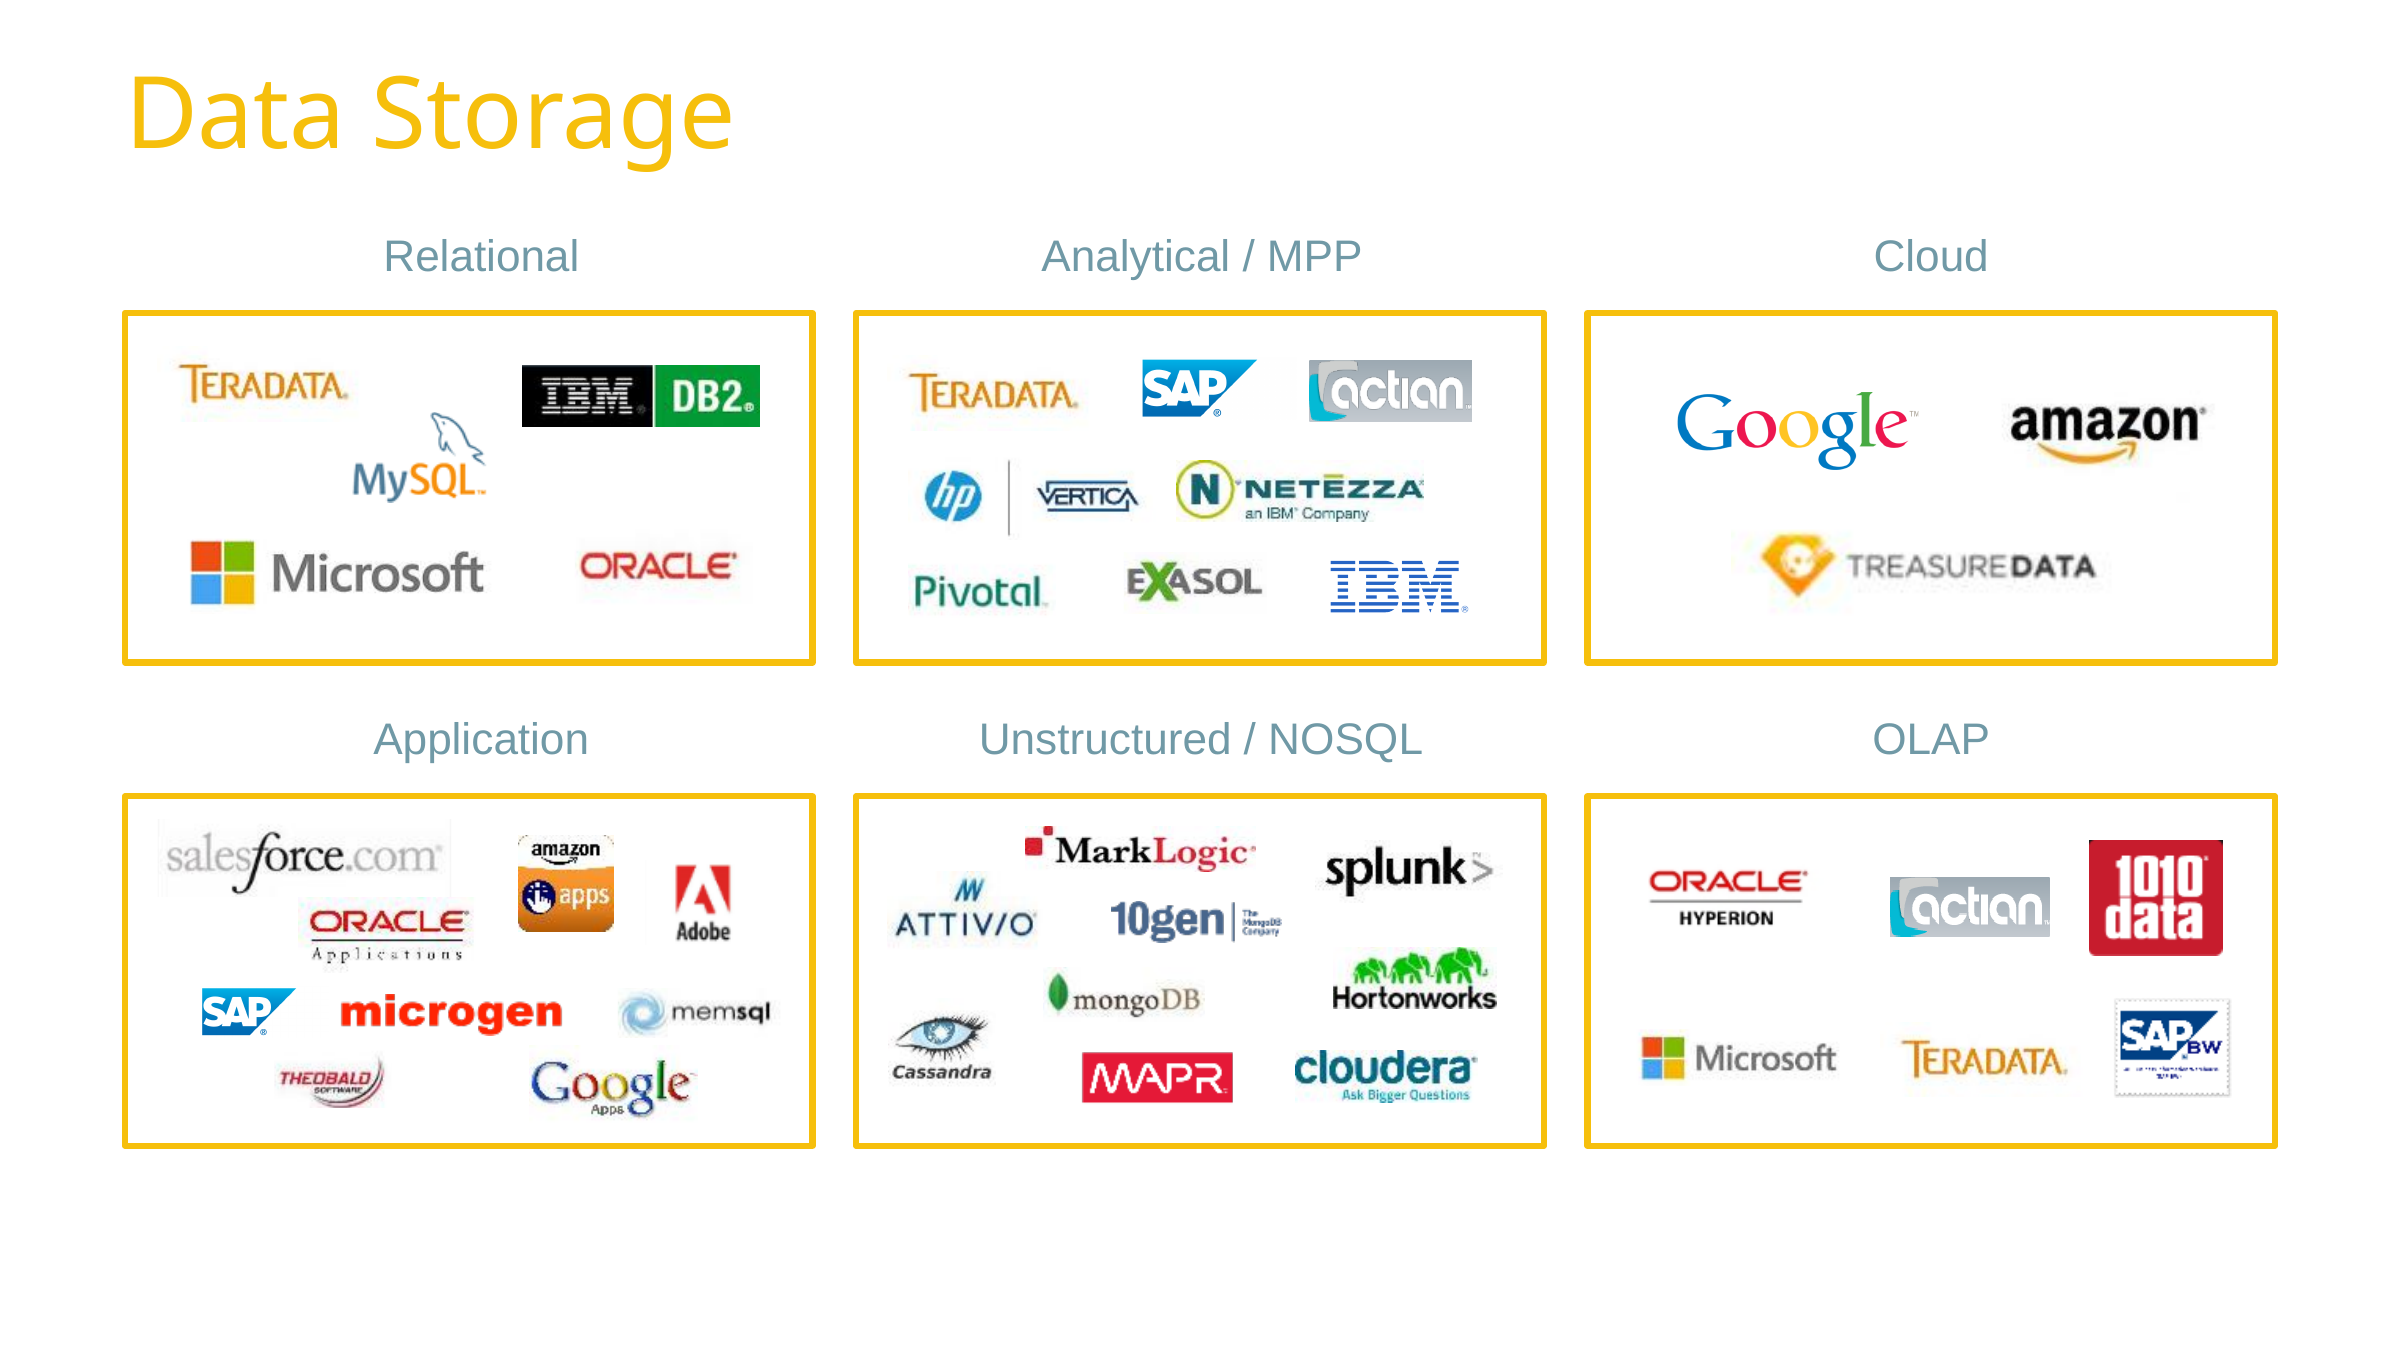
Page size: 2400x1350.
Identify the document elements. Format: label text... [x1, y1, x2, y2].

picture [645, 860, 753, 945]
picture [522, 365, 760, 427]
picture [517, 835, 614, 932]
picture [157, 819, 485, 973]
text_box [1587, 312, 2275, 663]
picture [1613, 1029, 1866, 1086]
picture [1140, 357, 1297, 421]
text_box Relational [237, 219, 725, 288]
picture [1314, 839, 1503, 903]
picture [1037, 1035, 1280, 1130]
picture [1295, 1050, 1478, 1104]
picture [1879, 1022, 2090, 1097]
picture [1333, 947, 1497, 1010]
text_box [856, 312, 1544, 663]
picture [2089, 840, 2223, 956]
text_box Application [237, 702, 725, 771]
list Data Storage [125, 62, 2275, 172]
picture [617, 988, 790, 1038]
picture [887, 825, 1256, 950]
picture [574, 502, 753, 621]
picture [887, 997, 996, 1101]
picture [887, 355, 1101, 431]
text_box Cloud [1687, 219, 2175, 288]
text_box [856, 796, 1544, 1146]
text_box [124, 312, 813, 663]
text_box Analytical / MPP [958, 219, 1446, 288]
picture [1326, 552, 1473, 622]
picture [1111, 900, 1283, 943]
picture [332, 993, 570, 1036]
picture [2112, 996, 2232, 1098]
picture [1613, 832, 1845, 963]
text_box Unstructured / NOSQL [908, 702, 1494, 771]
picture [1309, 360, 1473, 422]
picture [148, 529, 530, 614]
text_box OLAP [1687, 702, 2175, 771]
picture [528, 1044, 698, 1130]
picture [157, 345, 508, 504]
text_box [124, 796, 813, 1146]
picture [200, 986, 329, 1038]
picture [1175, 460, 1425, 523]
picture [1042, 967, 1205, 1022]
text_box [1587, 796, 2275, 1146]
picture [1123, 552, 1268, 614]
picture [908, 445, 1156, 644]
picture [1731, 355, 2242, 642]
text_box [1677, 392, 1919, 470]
picture [274, 1045, 392, 1108]
picture [1889, 877, 2050, 938]
